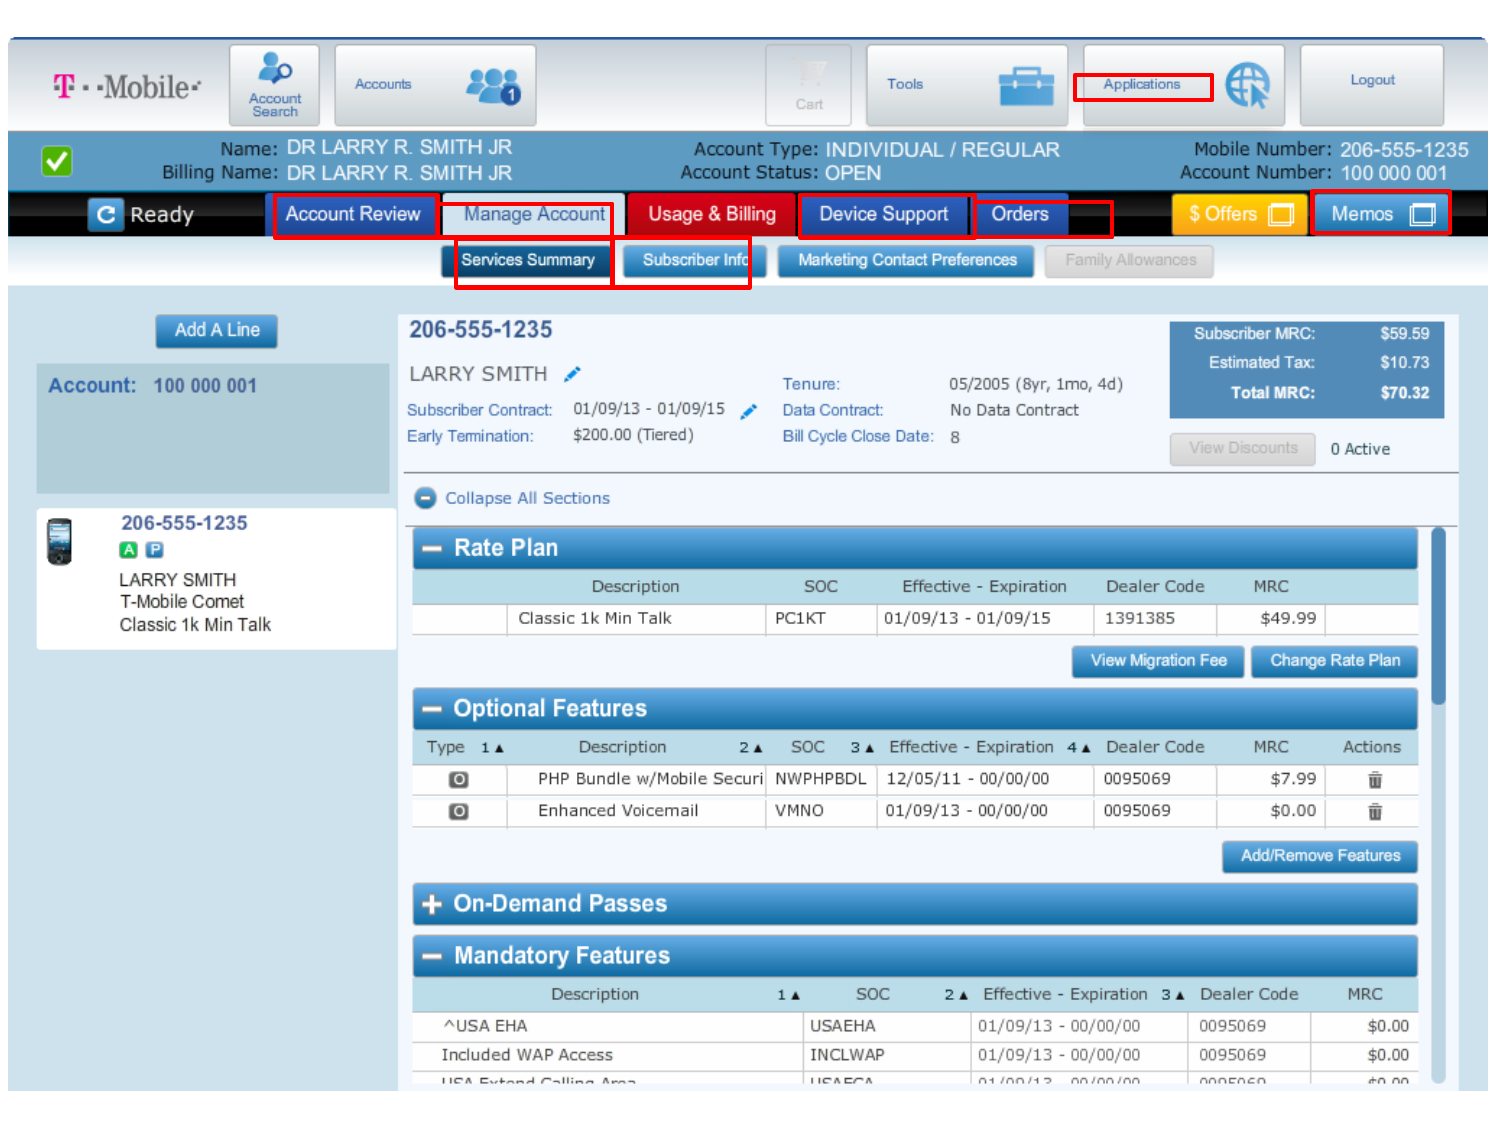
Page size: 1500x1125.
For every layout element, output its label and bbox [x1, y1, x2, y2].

list [7, 37, 1488, 1091]
